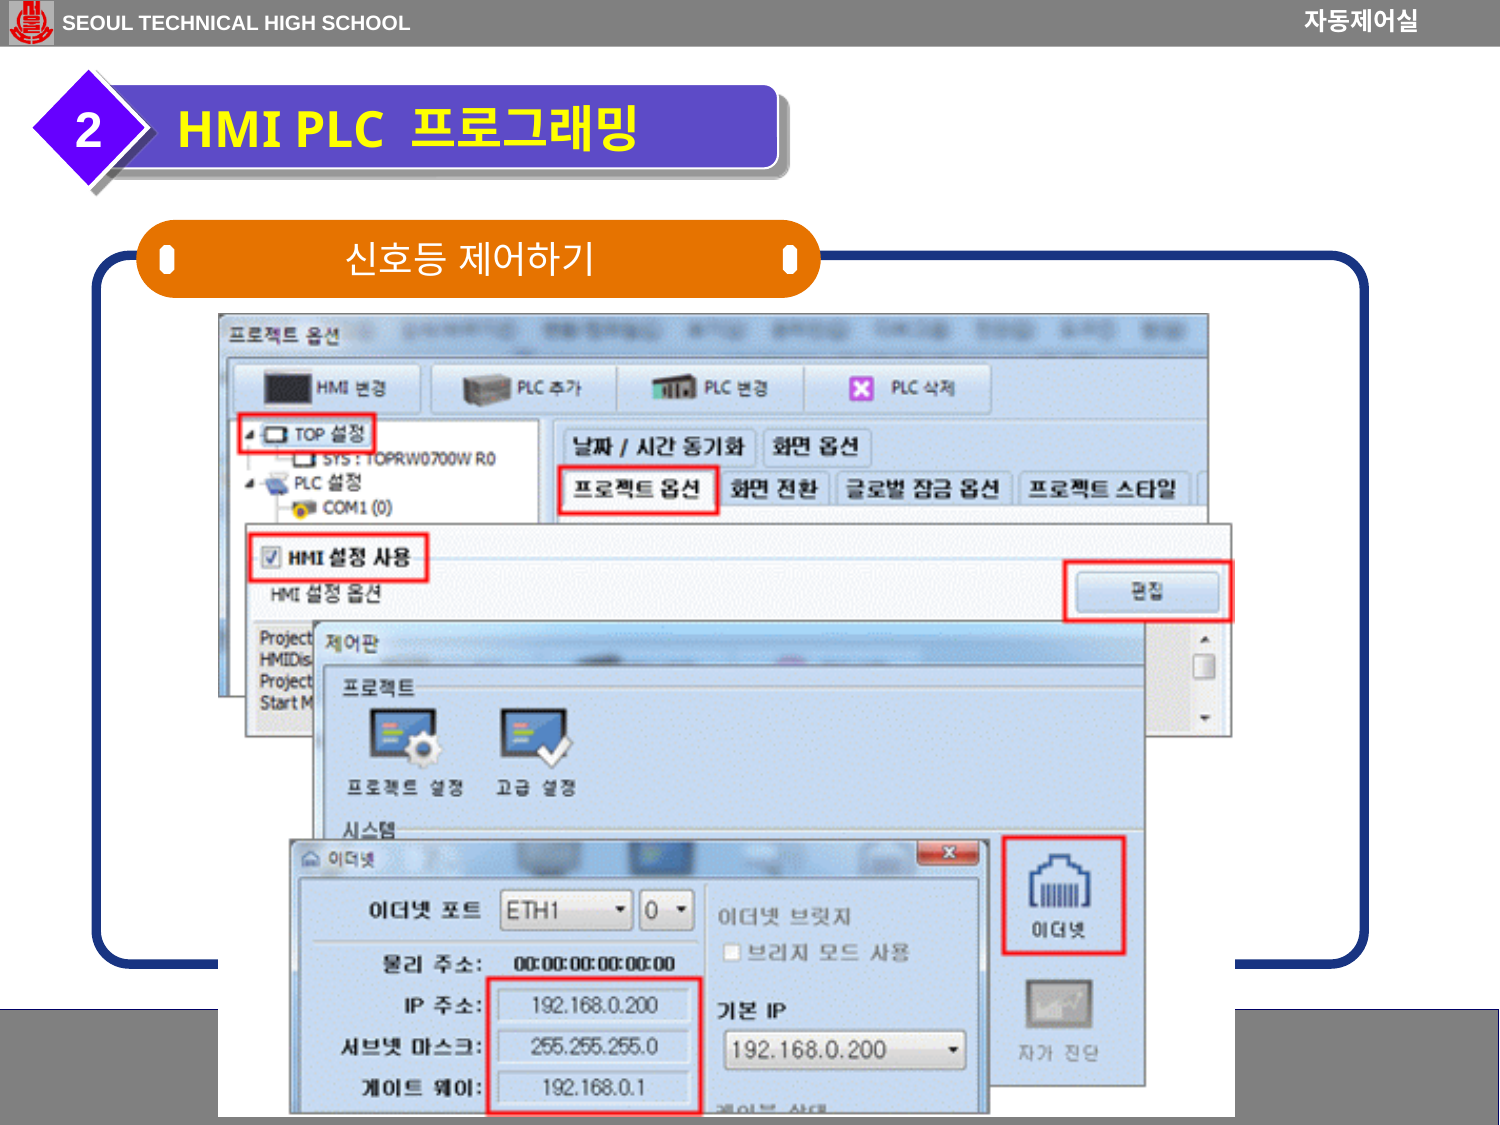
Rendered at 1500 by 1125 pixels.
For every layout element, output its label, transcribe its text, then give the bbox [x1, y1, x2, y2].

text_box [136, 219, 821, 298]
text_box [159, 245, 175, 274]
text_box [29, 66, 779, 190]
picture [218, 313, 1235, 1117]
text_box 신호등 제어하기 [181, 228, 760, 289]
picture [9, 1, 54, 45]
text_box [782, 245, 798, 274]
text_box [96, 255, 1365, 965]
